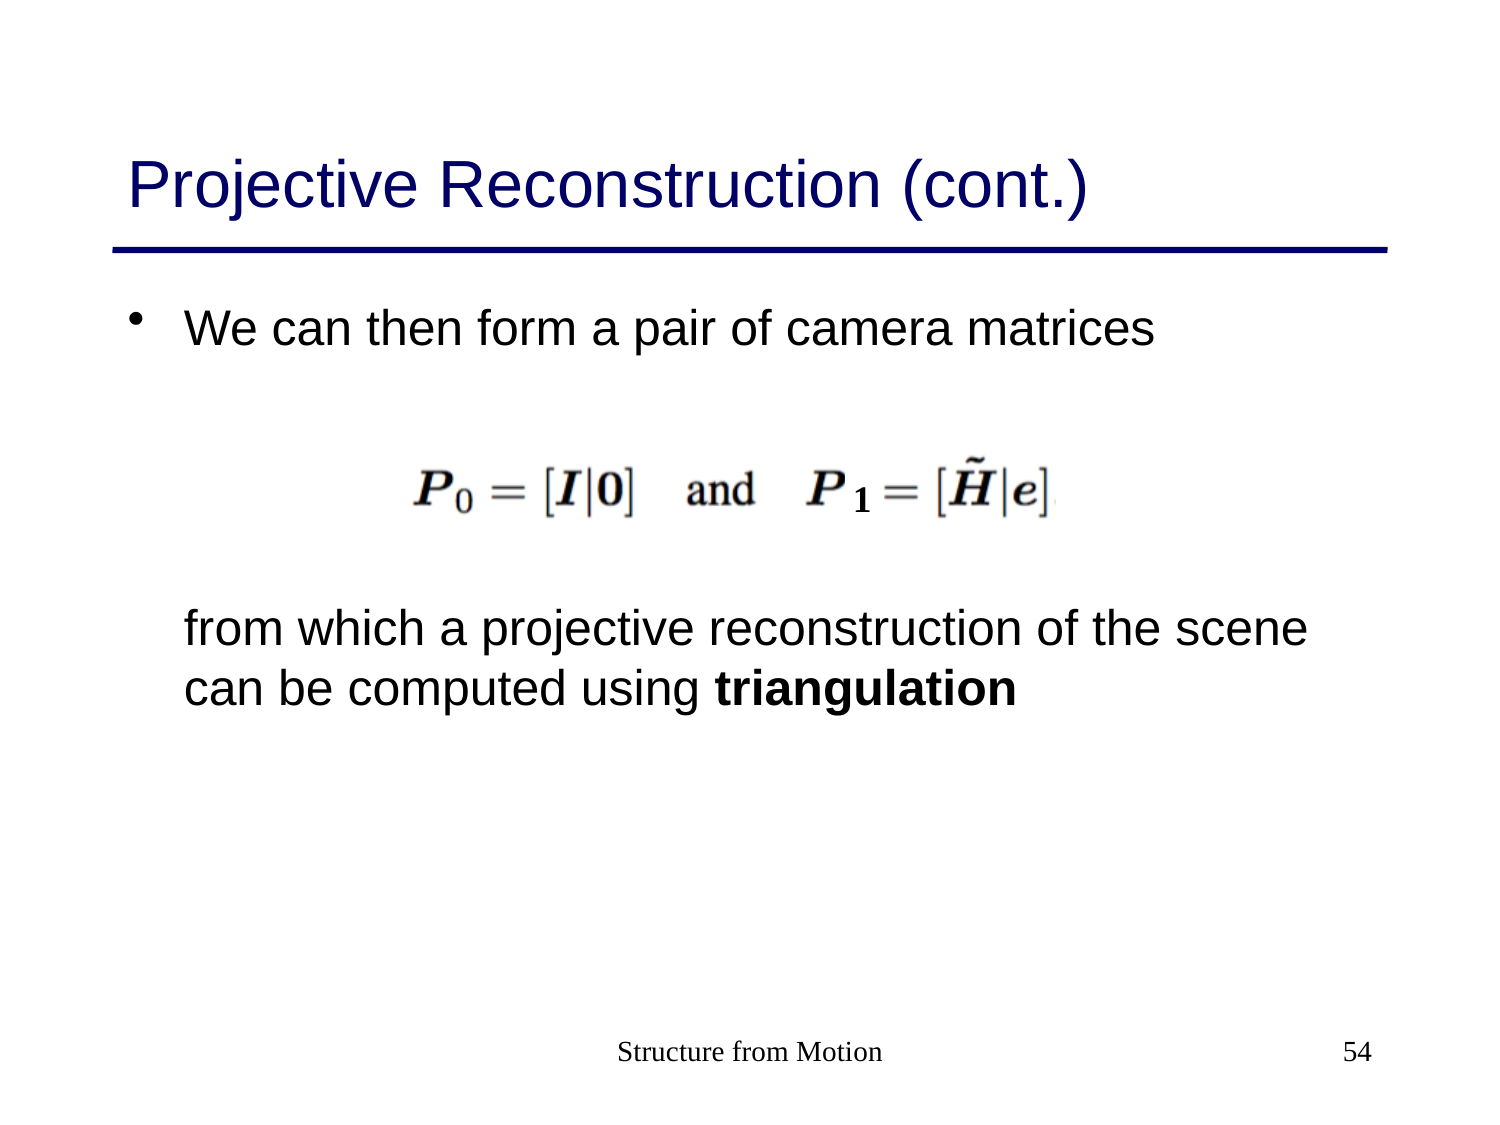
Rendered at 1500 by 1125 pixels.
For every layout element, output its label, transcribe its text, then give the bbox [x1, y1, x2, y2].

footer Structure from Motion [449, 1024, 1051, 1101]
list We can then form a pair of camera matrices from which a projective reconstruction of the scene can be computed using triangulation [112, 287, 1388, 1001]
picture [387, 437, 1056, 534]
slide_number 54 [1074, 1024, 1388, 1101]
title Projective Reconstruction (cont.) [112, 99, 1388, 263]
